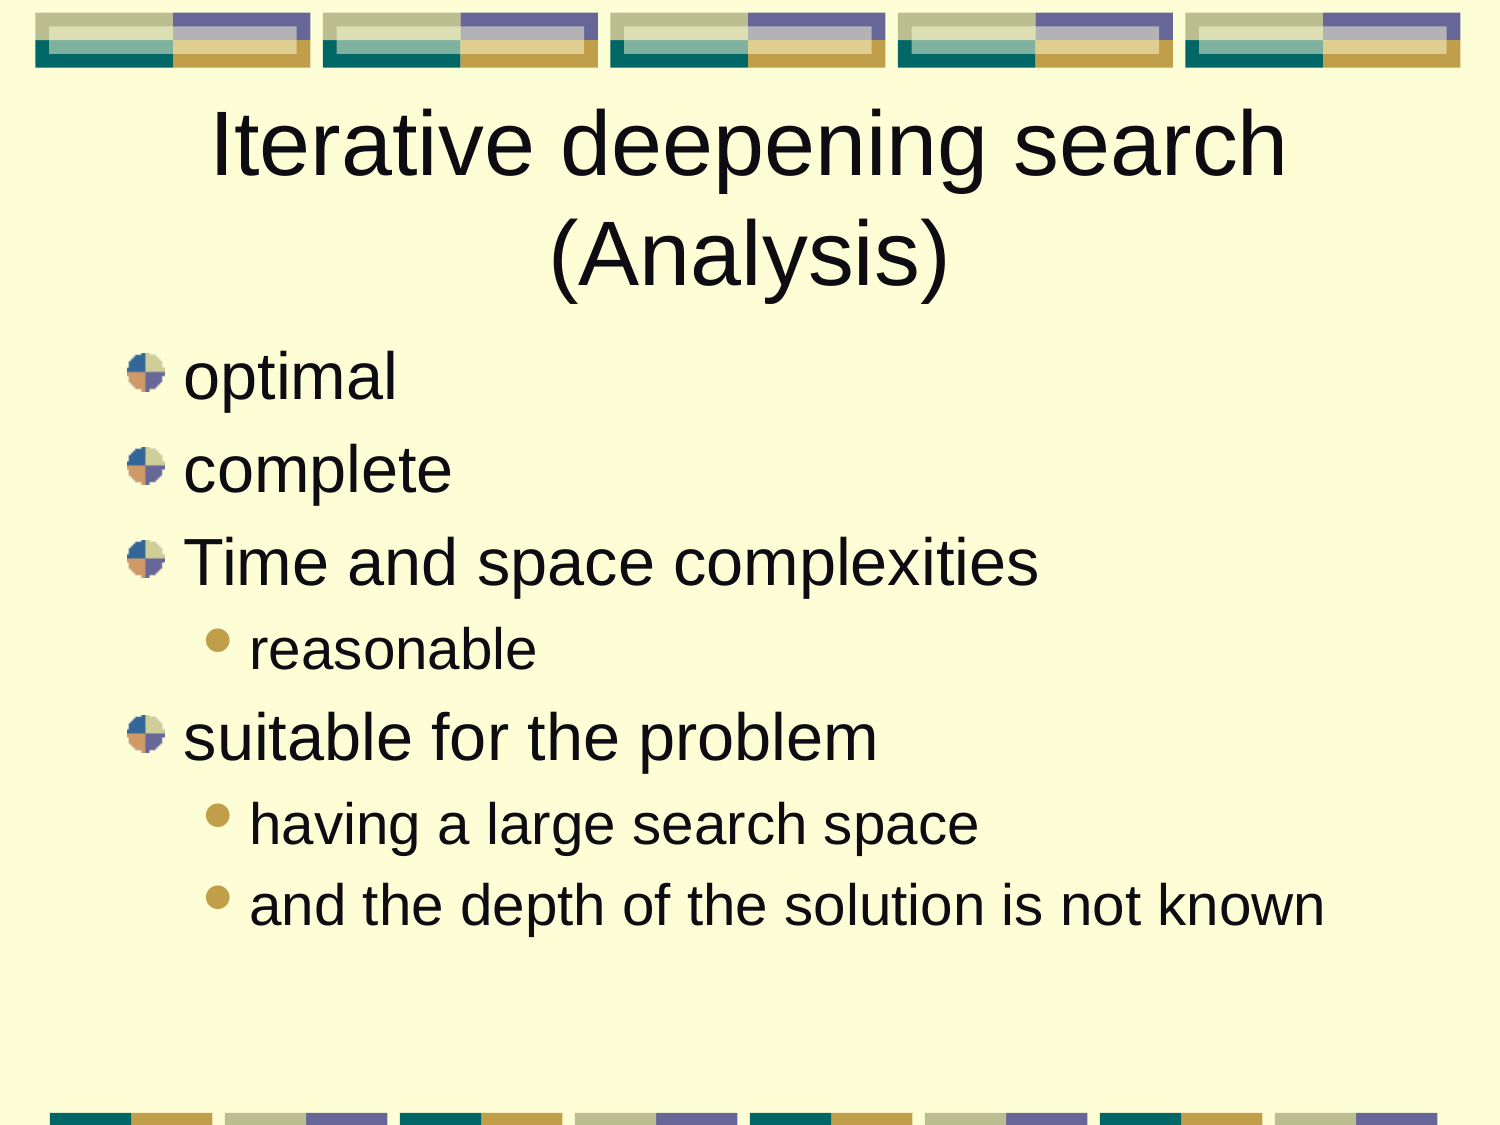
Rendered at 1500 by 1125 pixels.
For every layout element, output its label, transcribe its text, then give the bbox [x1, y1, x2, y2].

title Iterative deepening search (Analysis) [112, 99, 1388, 288]
picture [127, 447, 165, 485]
picture [127, 353, 165, 392]
list optimal complete Time and space complexities reasonable suitable for the problem having a large search space and the depth of the solution is not known [112, 324, 1388, 1001]
picture [127, 540, 165, 578]
picture [127, 715, 165, 753]
